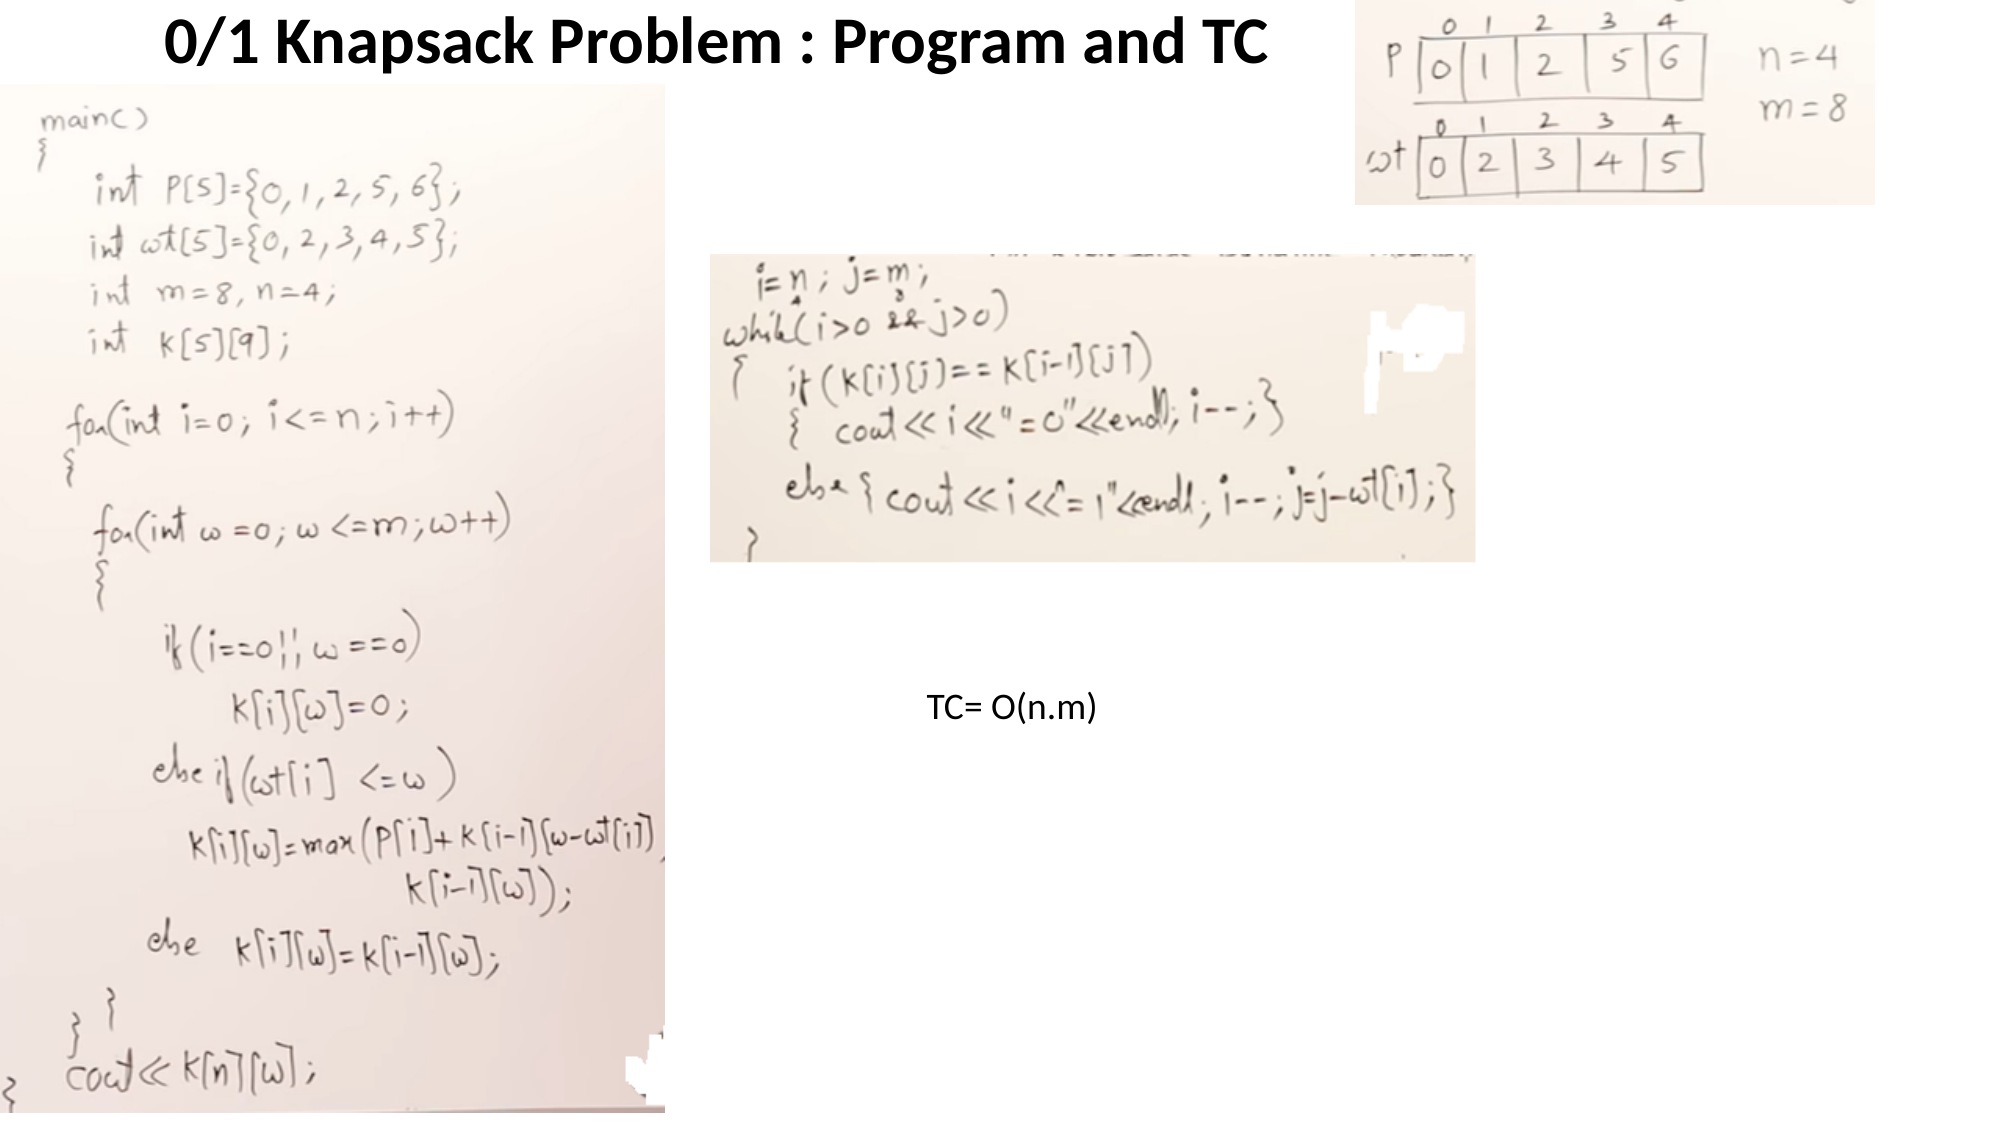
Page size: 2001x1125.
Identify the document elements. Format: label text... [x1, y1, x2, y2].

picture [0, 84, 665, 1113]
text_box TC= O(n.m) [911, 674, 1336, 735]
picture [1355, 0, 1875, 205]
title 0/1 Knapsack Problem : Program and TC [149, 0, 1352, 85]
picture [710, 254, 1482, 565]
